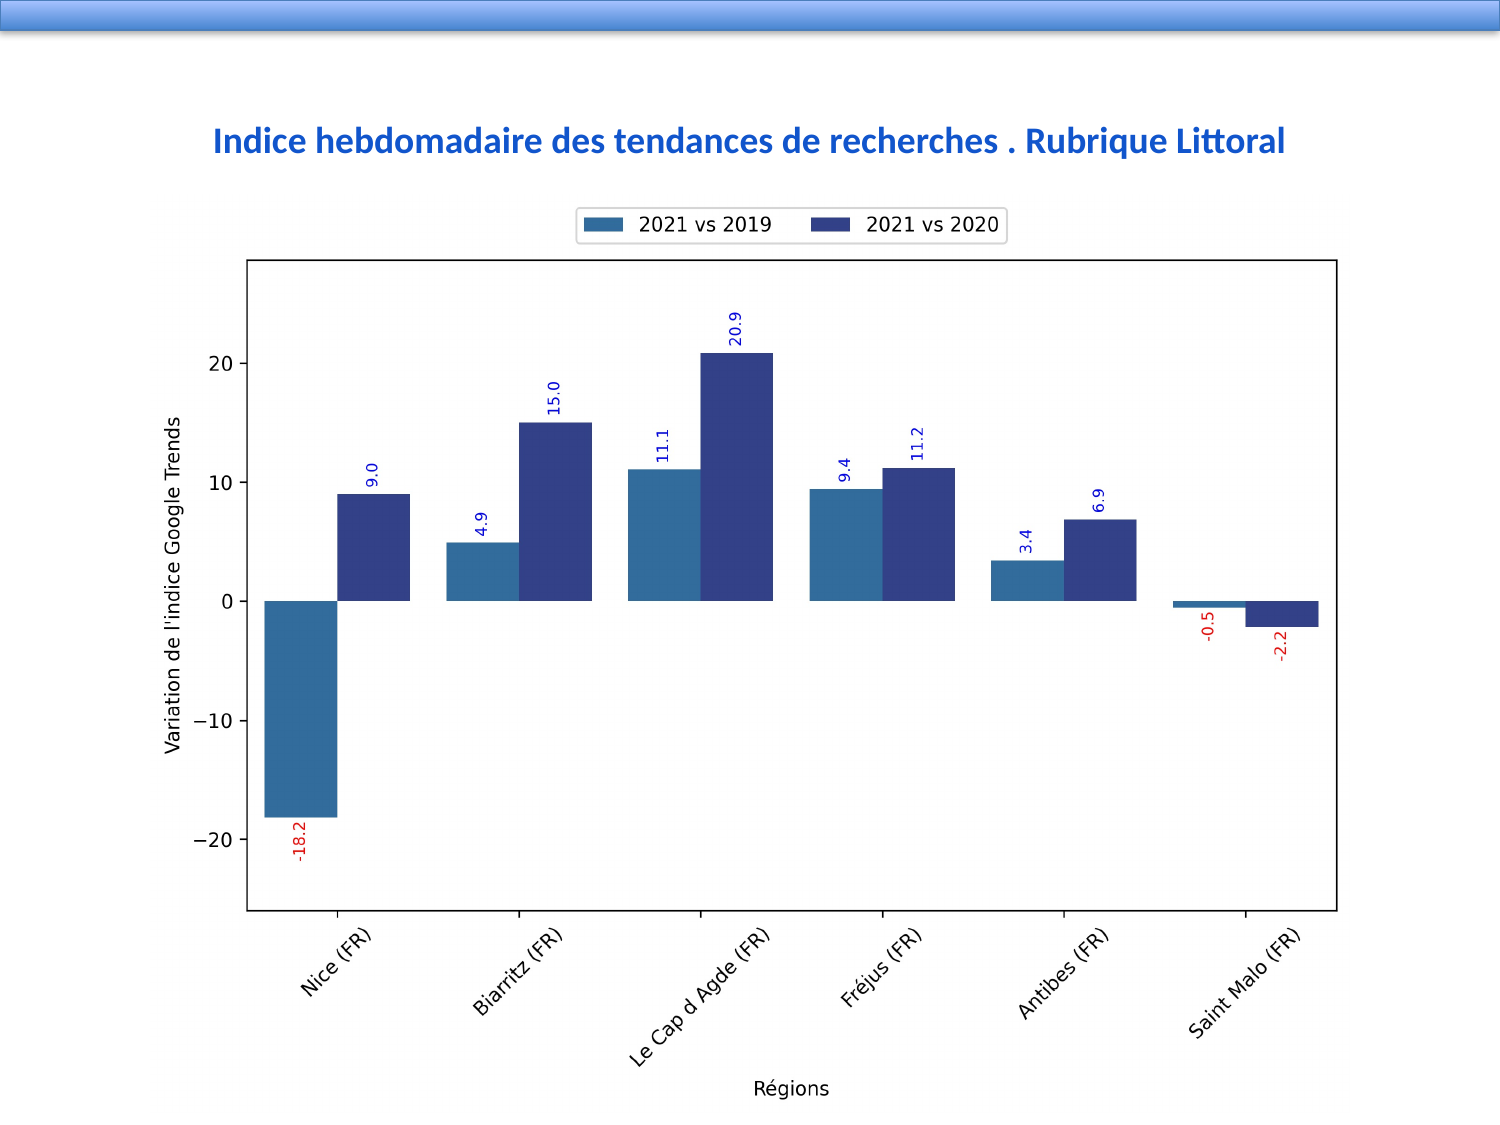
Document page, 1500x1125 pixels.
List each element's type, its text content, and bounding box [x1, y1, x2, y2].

title Indice hebdomadaire des tendances de recherches . Rubrique Littoral [75, 45, 1425, 233]
picture [149, 194, 1351, 1113]
text_box [0, 0, 1500, 31]
